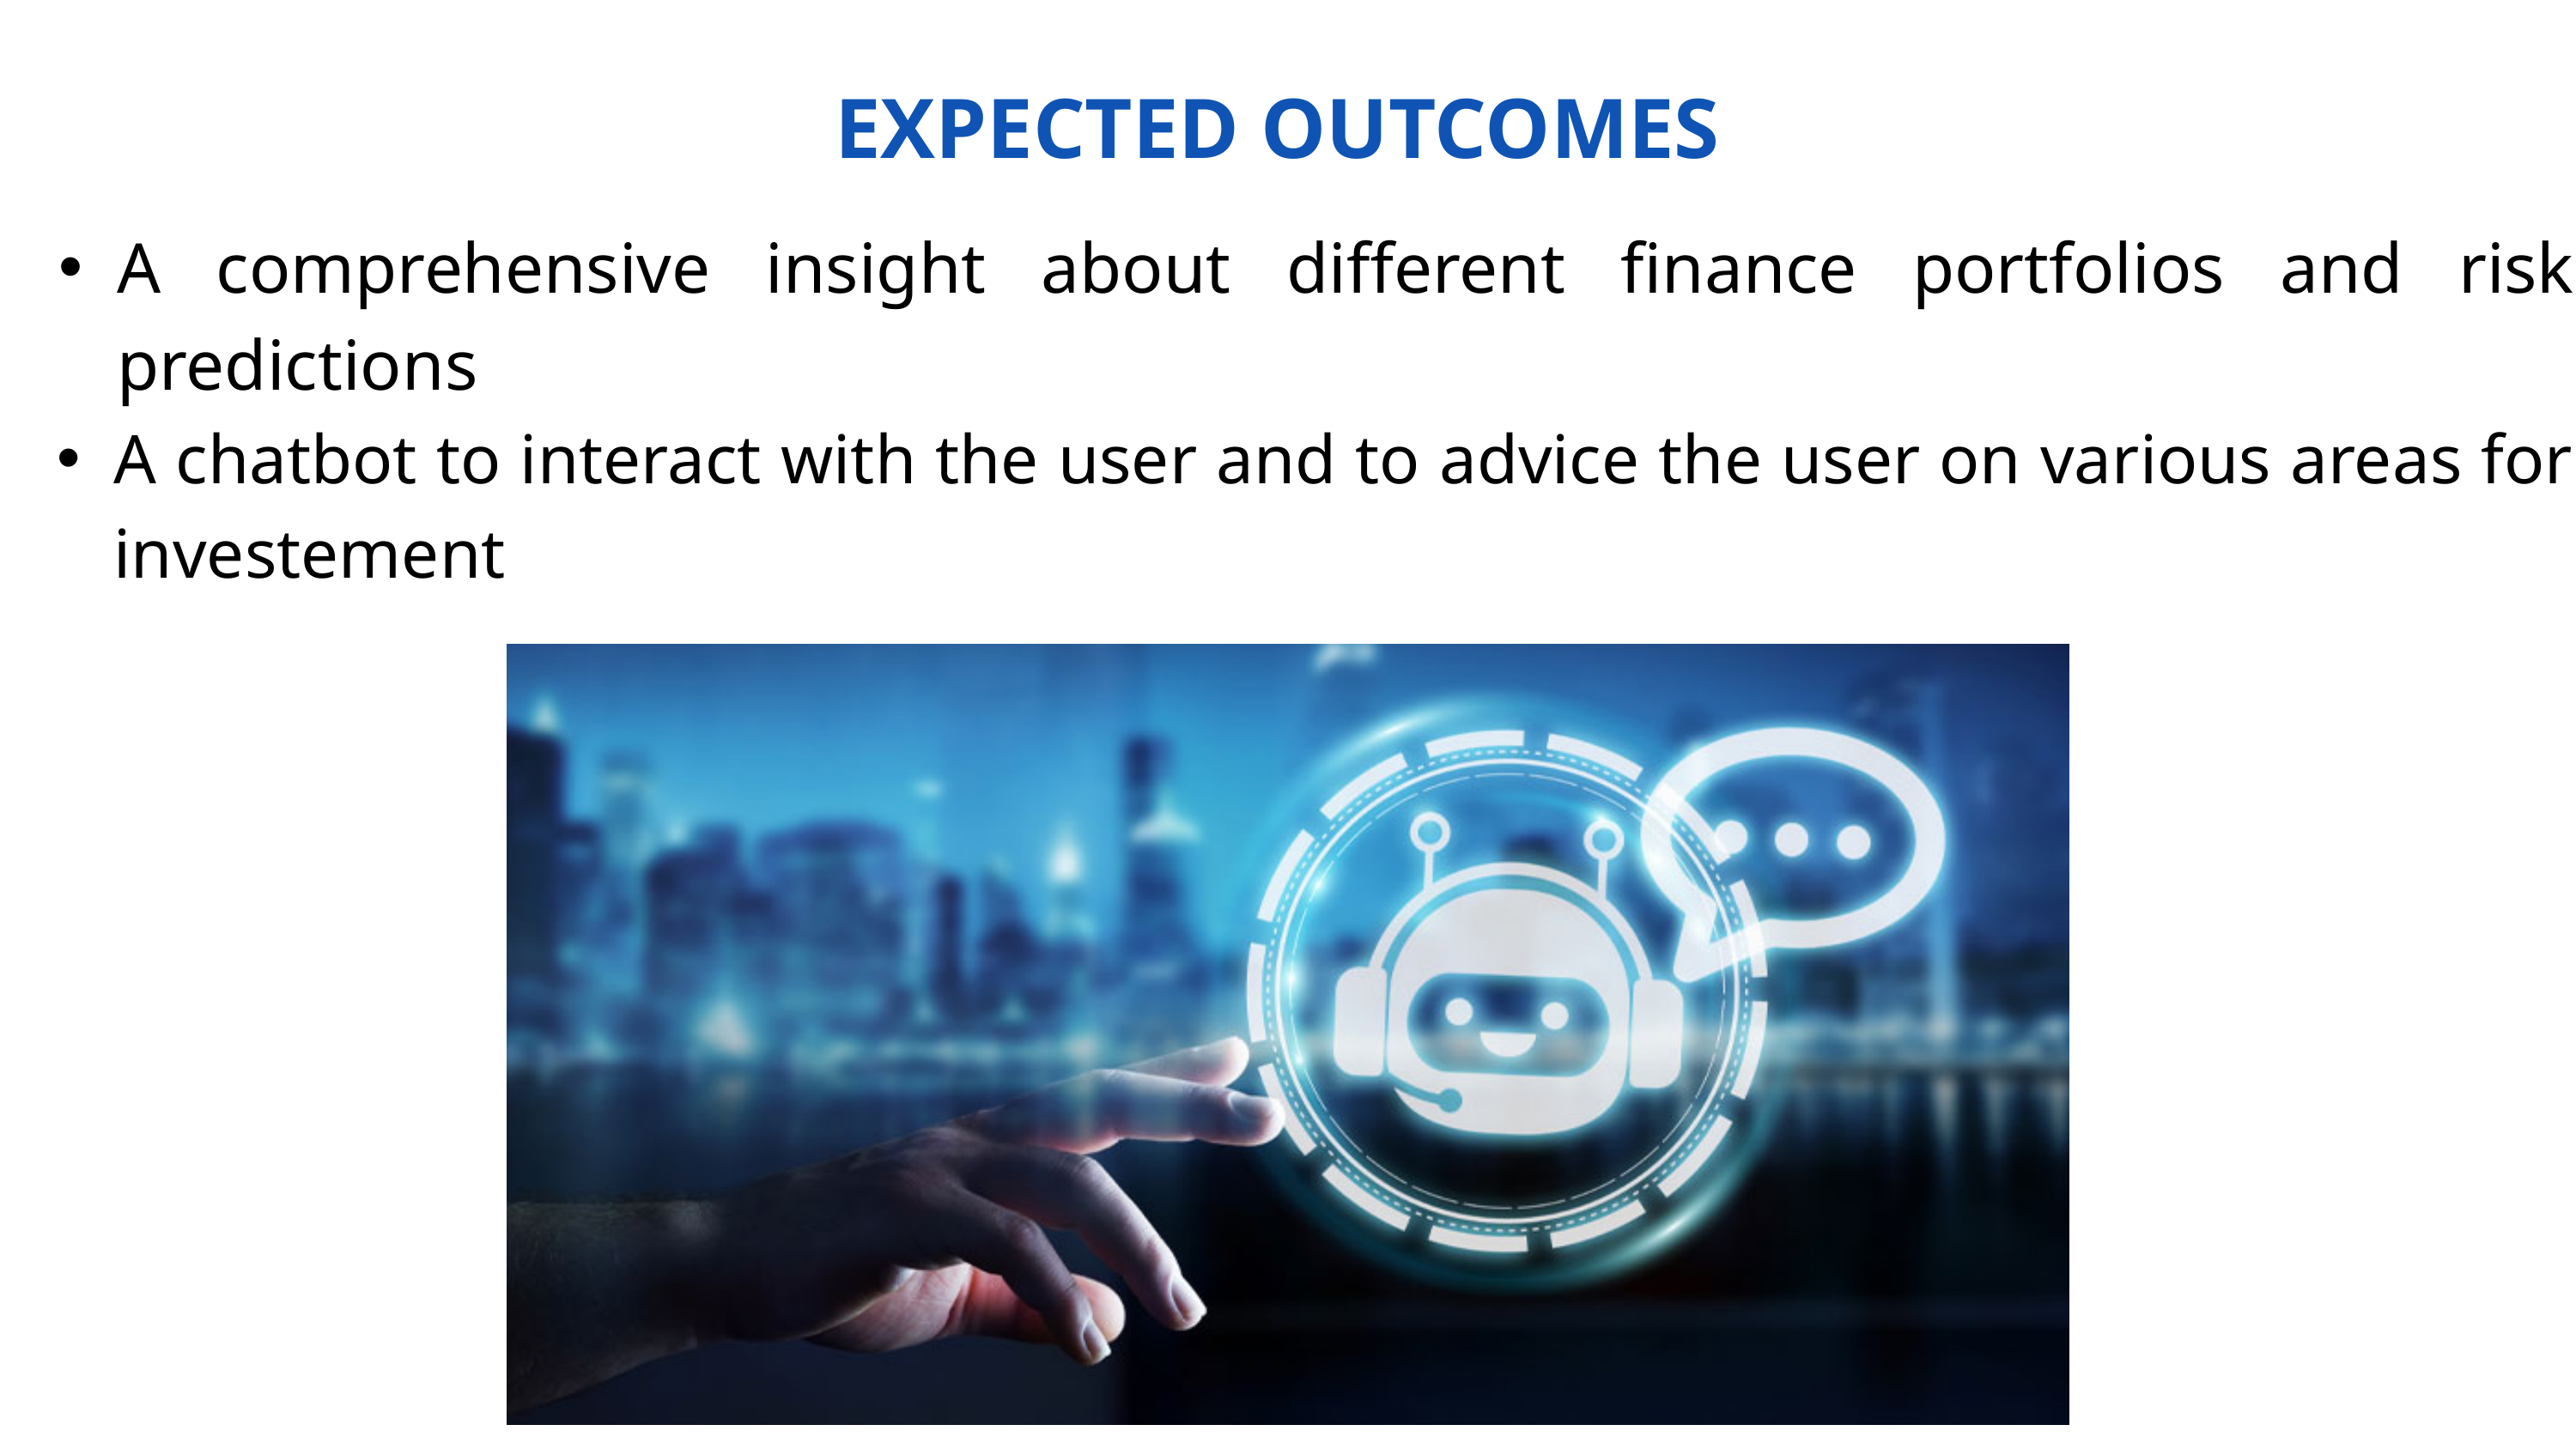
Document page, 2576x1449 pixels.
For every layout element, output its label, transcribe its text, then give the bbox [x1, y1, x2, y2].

text_box EXPECTED OUTCOMES [781, 59, 1795, 175]
text_box [507, 644, 2069, 1425]
text_box A comprehensive insight about different finance portfolios and risk predictions A chatbot to interact with the user and to advice the user on various areas for investement [0, 210, 2576, 591]
